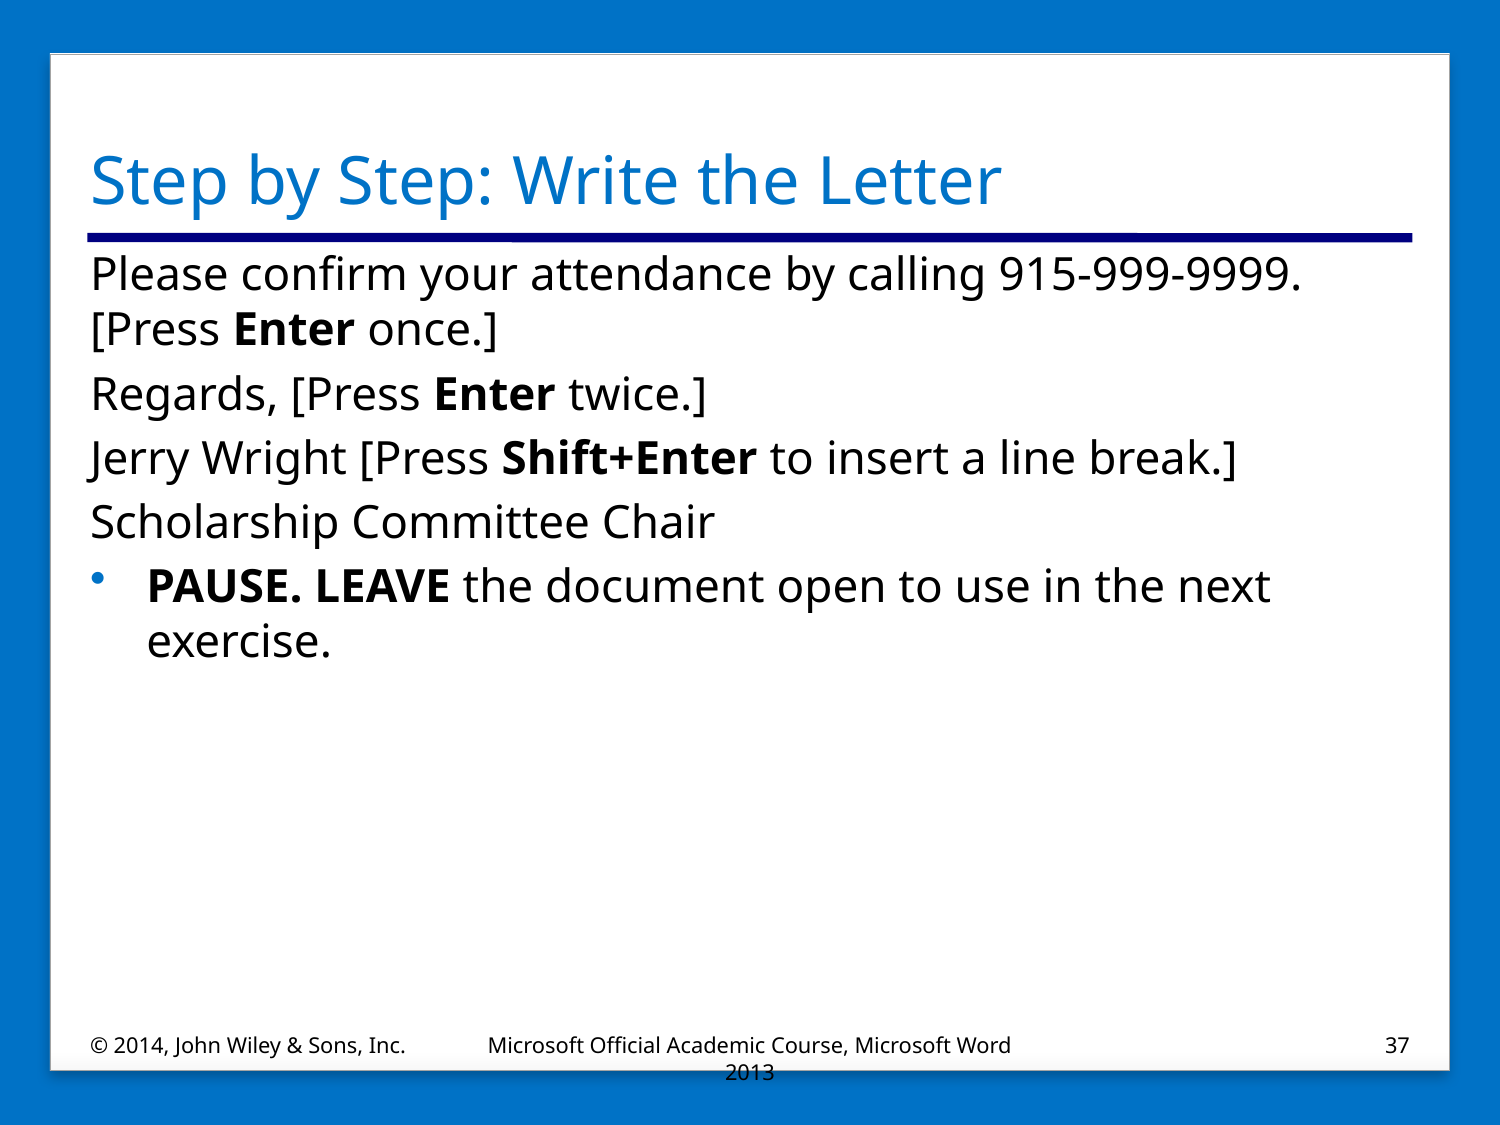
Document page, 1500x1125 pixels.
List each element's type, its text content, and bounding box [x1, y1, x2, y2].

slide_number © 2014, John Wiley & Sons, Inc. [74, 1024, 426, 1103]
title Step by Step: Write the Letter [74, 74, 1426, 226]
slide_number 37 [1074, 1024, 1426, 1103]
list Please confirm your attendance by calling 915-999-9999. [Press Enter once.] Regards, [Press Enter twice.] Jerry Wright [Press Shift+Enter to insert a line break.] Scholarship Committee Chair PAUSE. LEAVE the document open to use in the next exercise. [75, 237, 1425, 1063]
footer Microsoft Official Academic Course, Microsoft Word 2013 [449, 1024, 1051, 1103]
